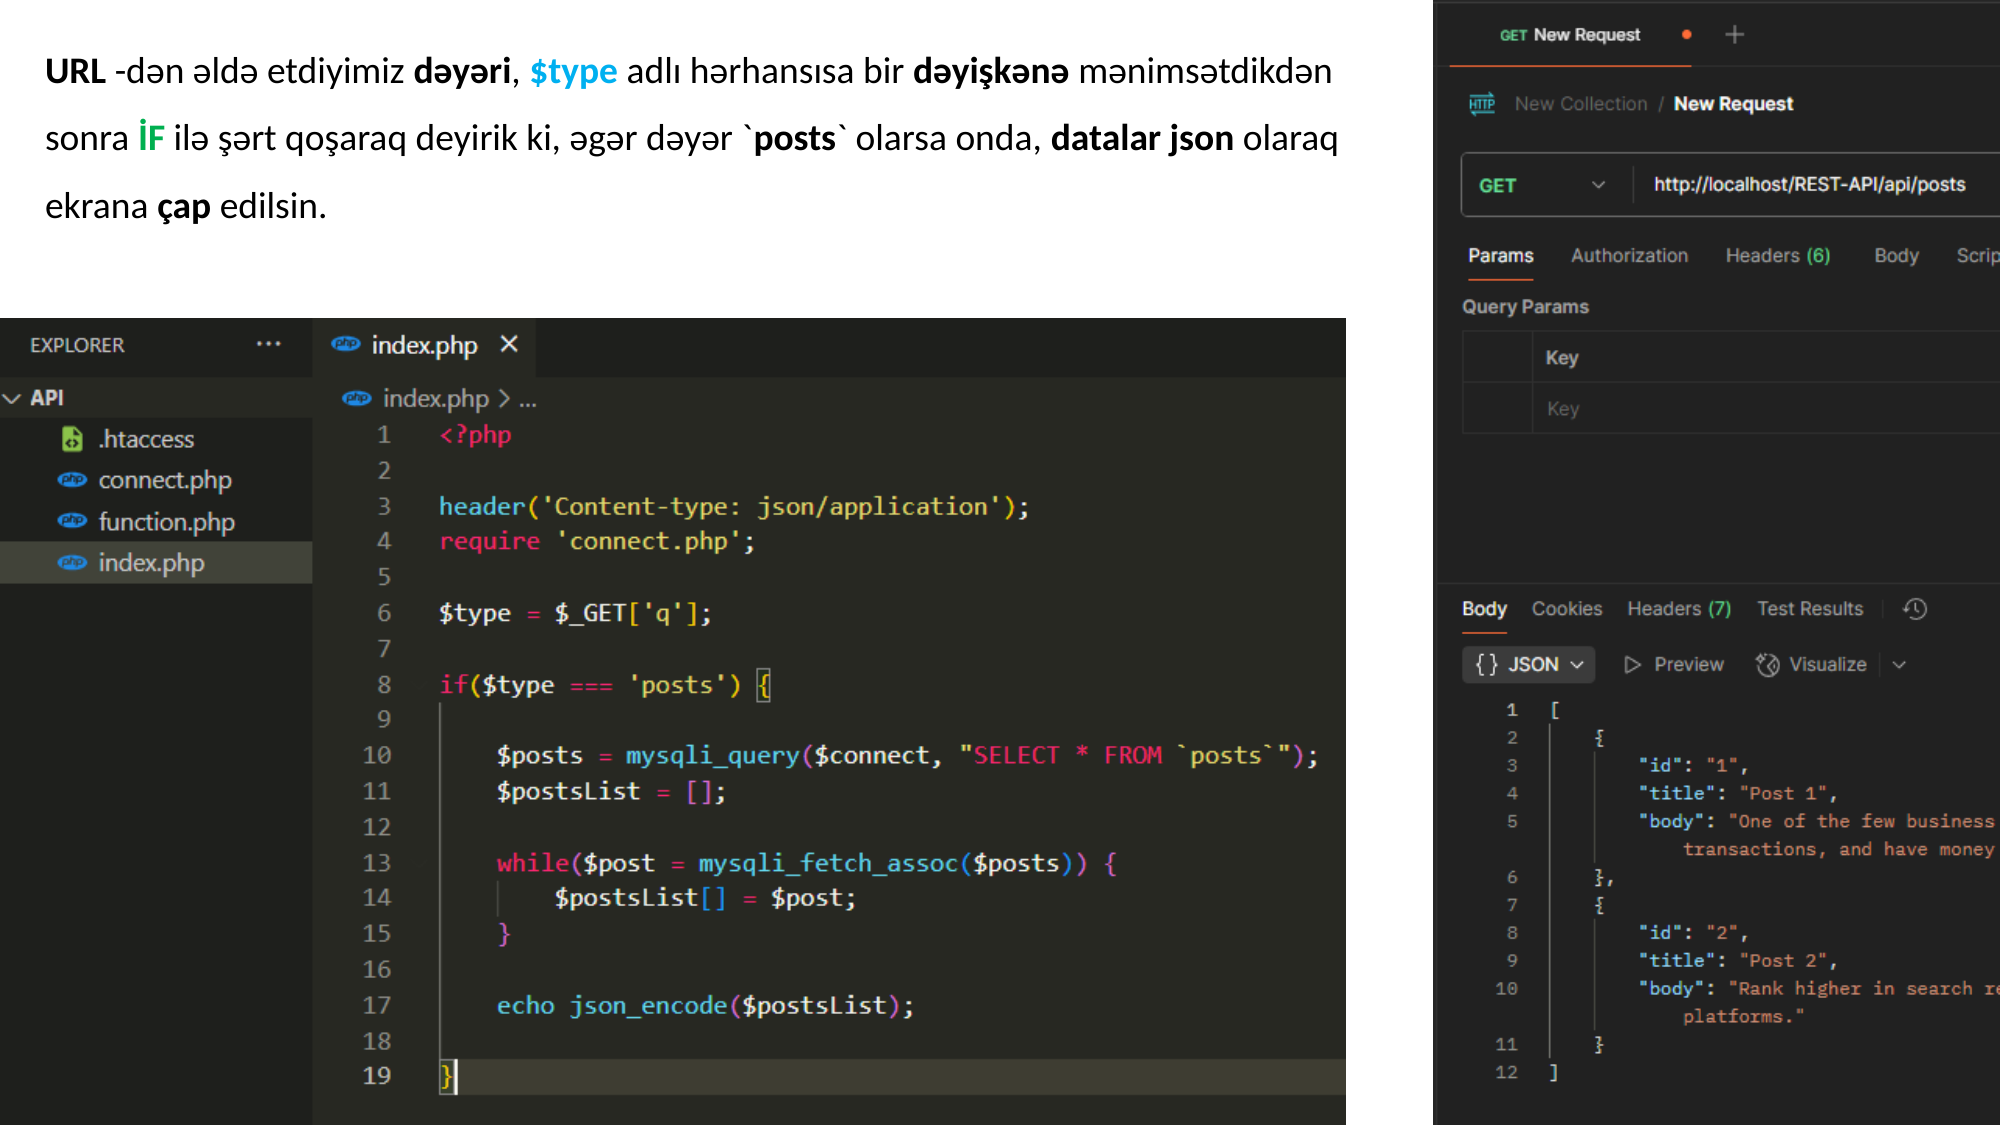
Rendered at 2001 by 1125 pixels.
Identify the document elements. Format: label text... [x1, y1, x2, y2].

picture [1433, 0, 2000, 1125]
text_box URL -dən əldə etdiyimiz dəyəri, $type adlı hərhansısa bir dəyişkənə mənimsətdikdən sonra İF ilə şərt qoşaraq deyirik ki, əgər dəyər `posts` olarsa onda, datalar json olaraq ekrana çap edilsin. [30, 15, 1409, 234]
picture [0, 318, 1346, 1125]
